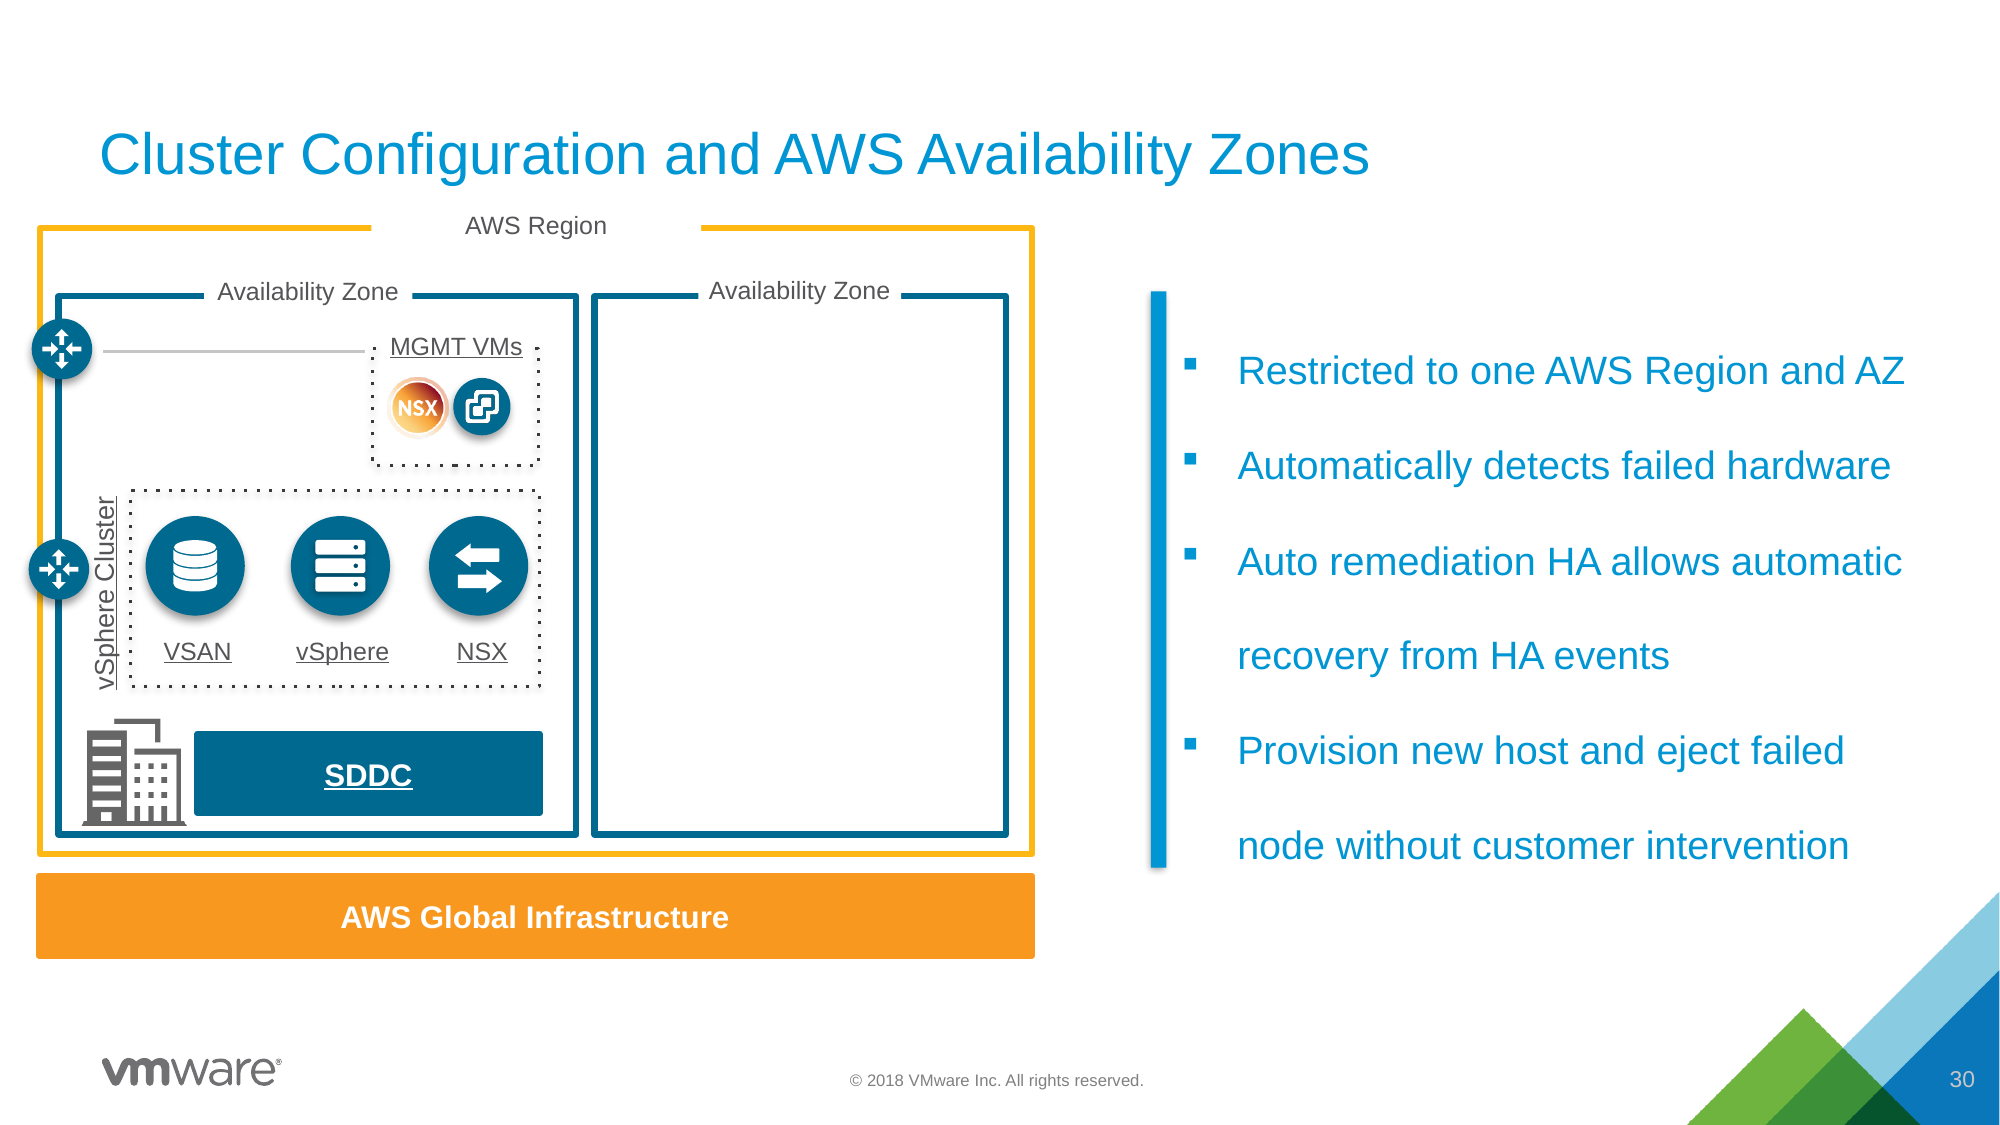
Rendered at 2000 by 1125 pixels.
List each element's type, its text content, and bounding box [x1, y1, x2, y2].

picture [1674, 887, 2000, 1125]
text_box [28, 212, 1033, 956]
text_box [1150, 290, 1957, 868]
title Cluster Configuration and AWS Availability Zones [99, 54, 1900, 188]
